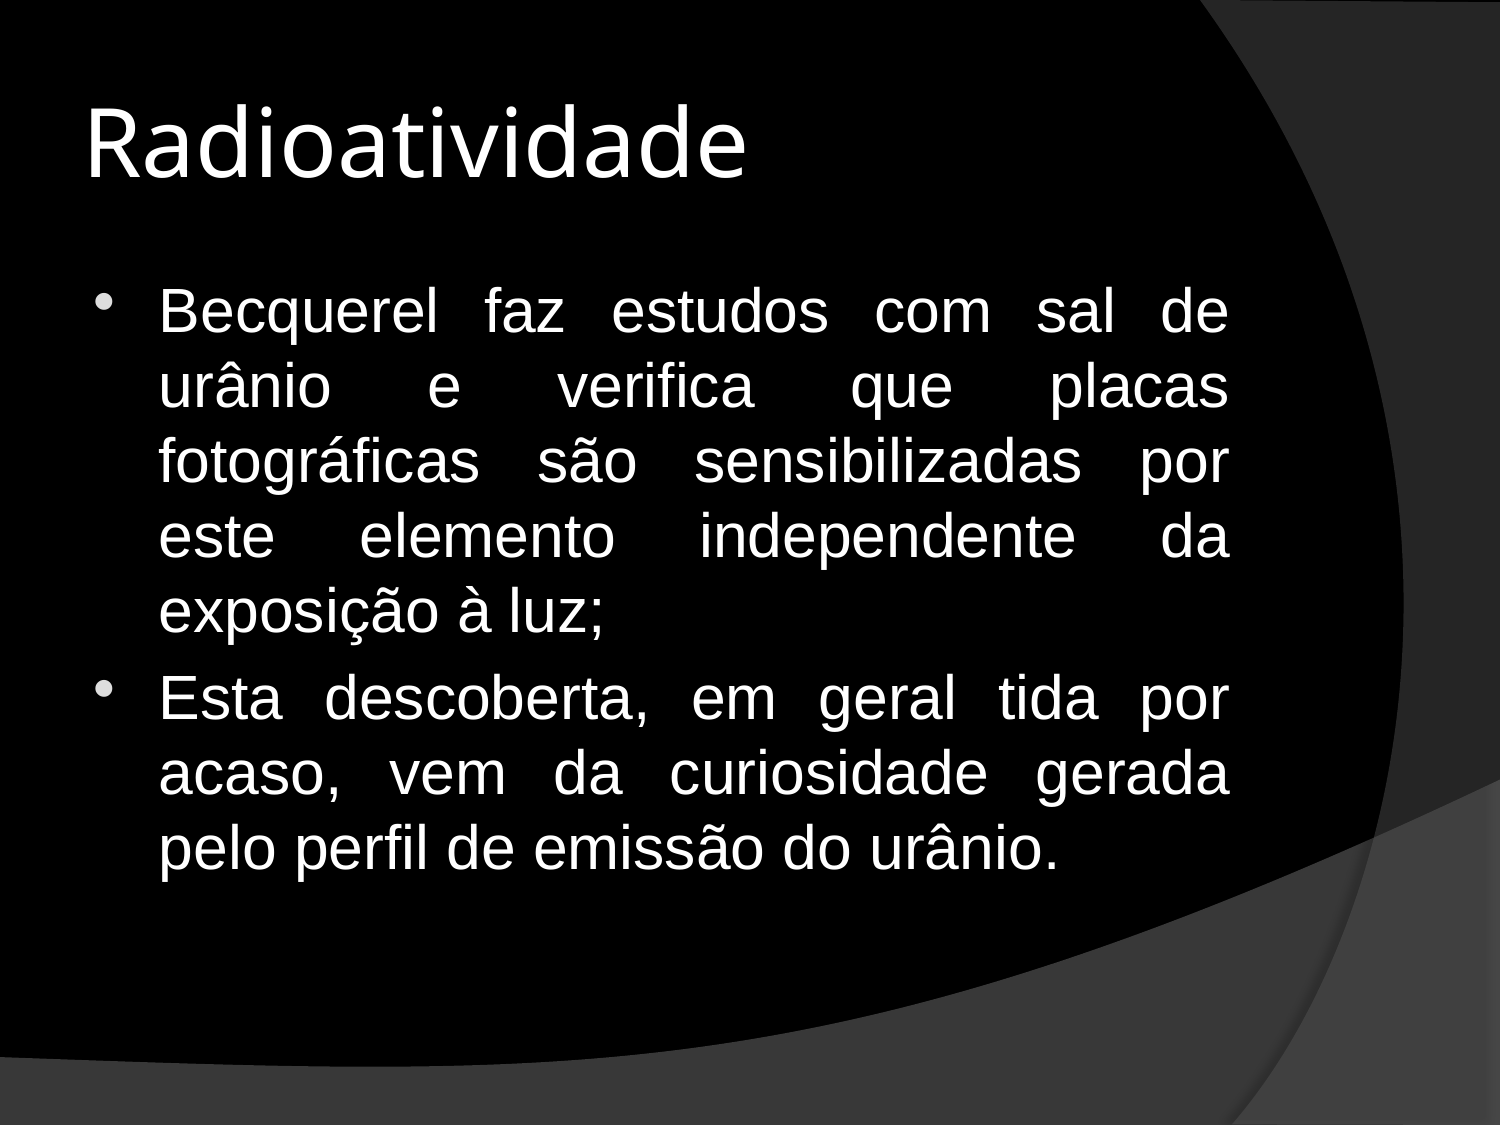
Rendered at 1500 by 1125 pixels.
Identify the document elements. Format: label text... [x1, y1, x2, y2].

title Radioatividade [75, 45, 1300, 233]
list Becquerel faz estudos com sal de urânio e verifica que placas fotográficas são sensibilizadas por este elemento independente da exposição à luz; Esta descoberta, em geral tida por acaso, vem da curiosidade gerada pelo perfil de emissão do urânio. [75, 262, 1247, 1005]
